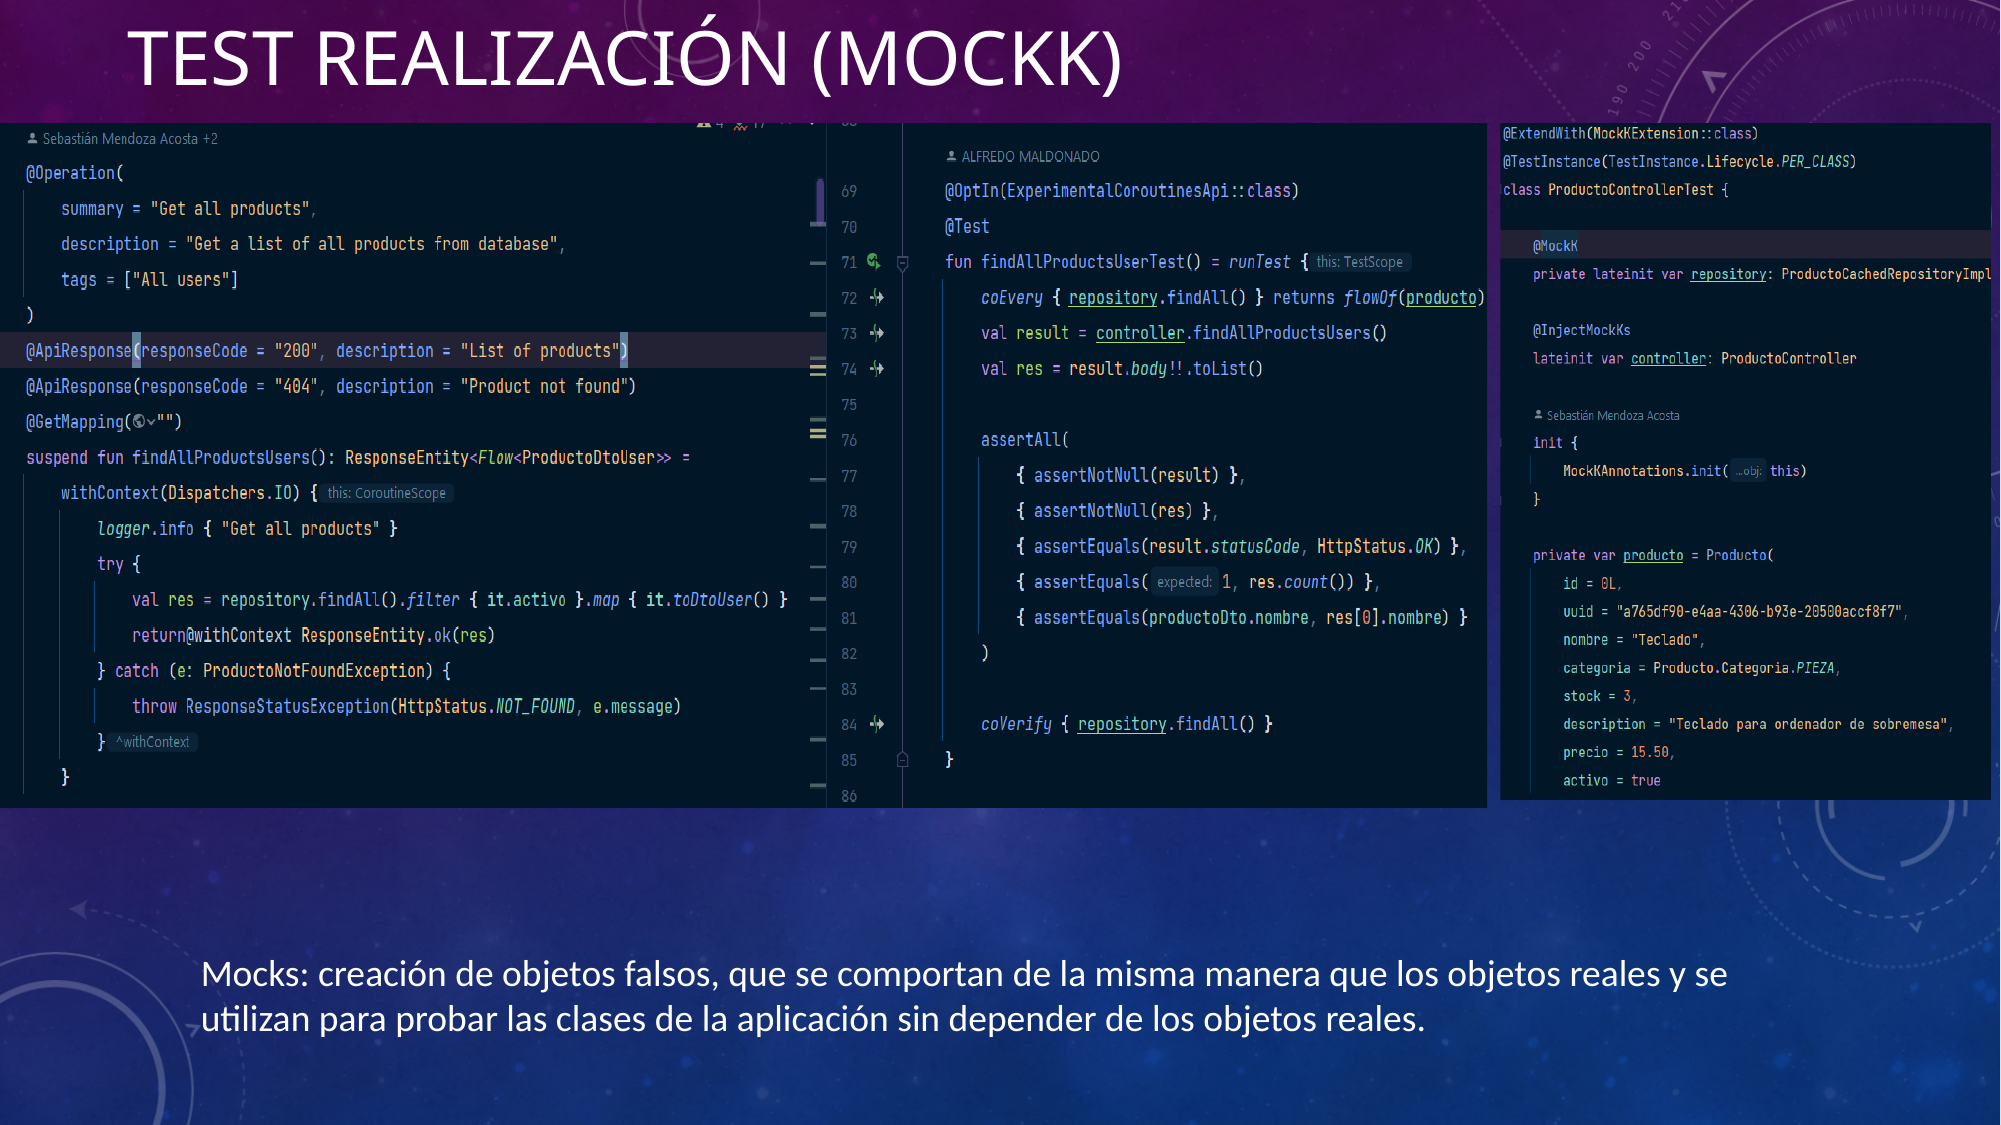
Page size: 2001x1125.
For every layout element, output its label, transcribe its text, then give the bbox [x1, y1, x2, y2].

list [1499, 122, 1992, 800]
text_box Mocks: creación de objetos falsos, que se comportan de la misma manera que los objetos reales y se utilizan para probar las clases de la aplicación sin depender de los objetos reales. [185, 941, 1816, 1047]
picture [0, 0, 2001, 1125]
title Test realización (mockk) [112, 0, 1775, 131]
